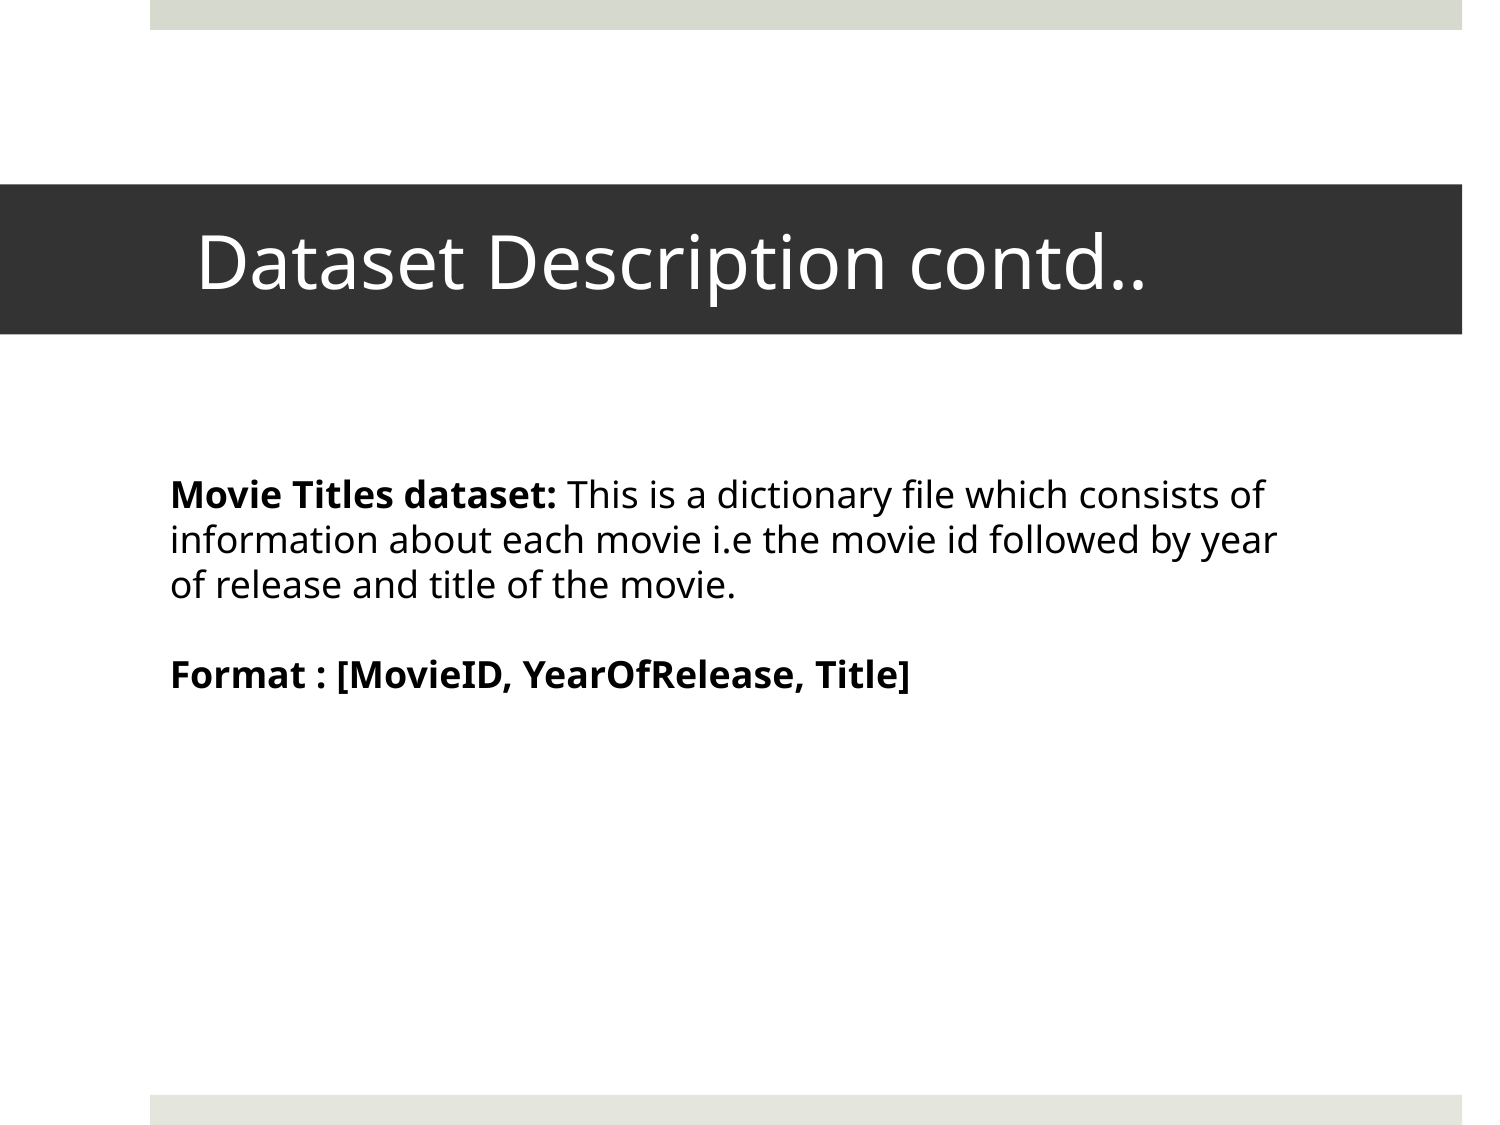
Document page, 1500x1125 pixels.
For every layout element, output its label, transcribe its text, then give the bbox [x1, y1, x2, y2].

text_box Movie Titles dataset: This is a dictionary file which consists of information about each movie i.e the movie id followed by year of release and title of the movie. Format : [MovieID, YearOfRelease, Title] [155, 463, 1321, 704]
title Dataset Description contd.. [0, 184, 1463, 335]
